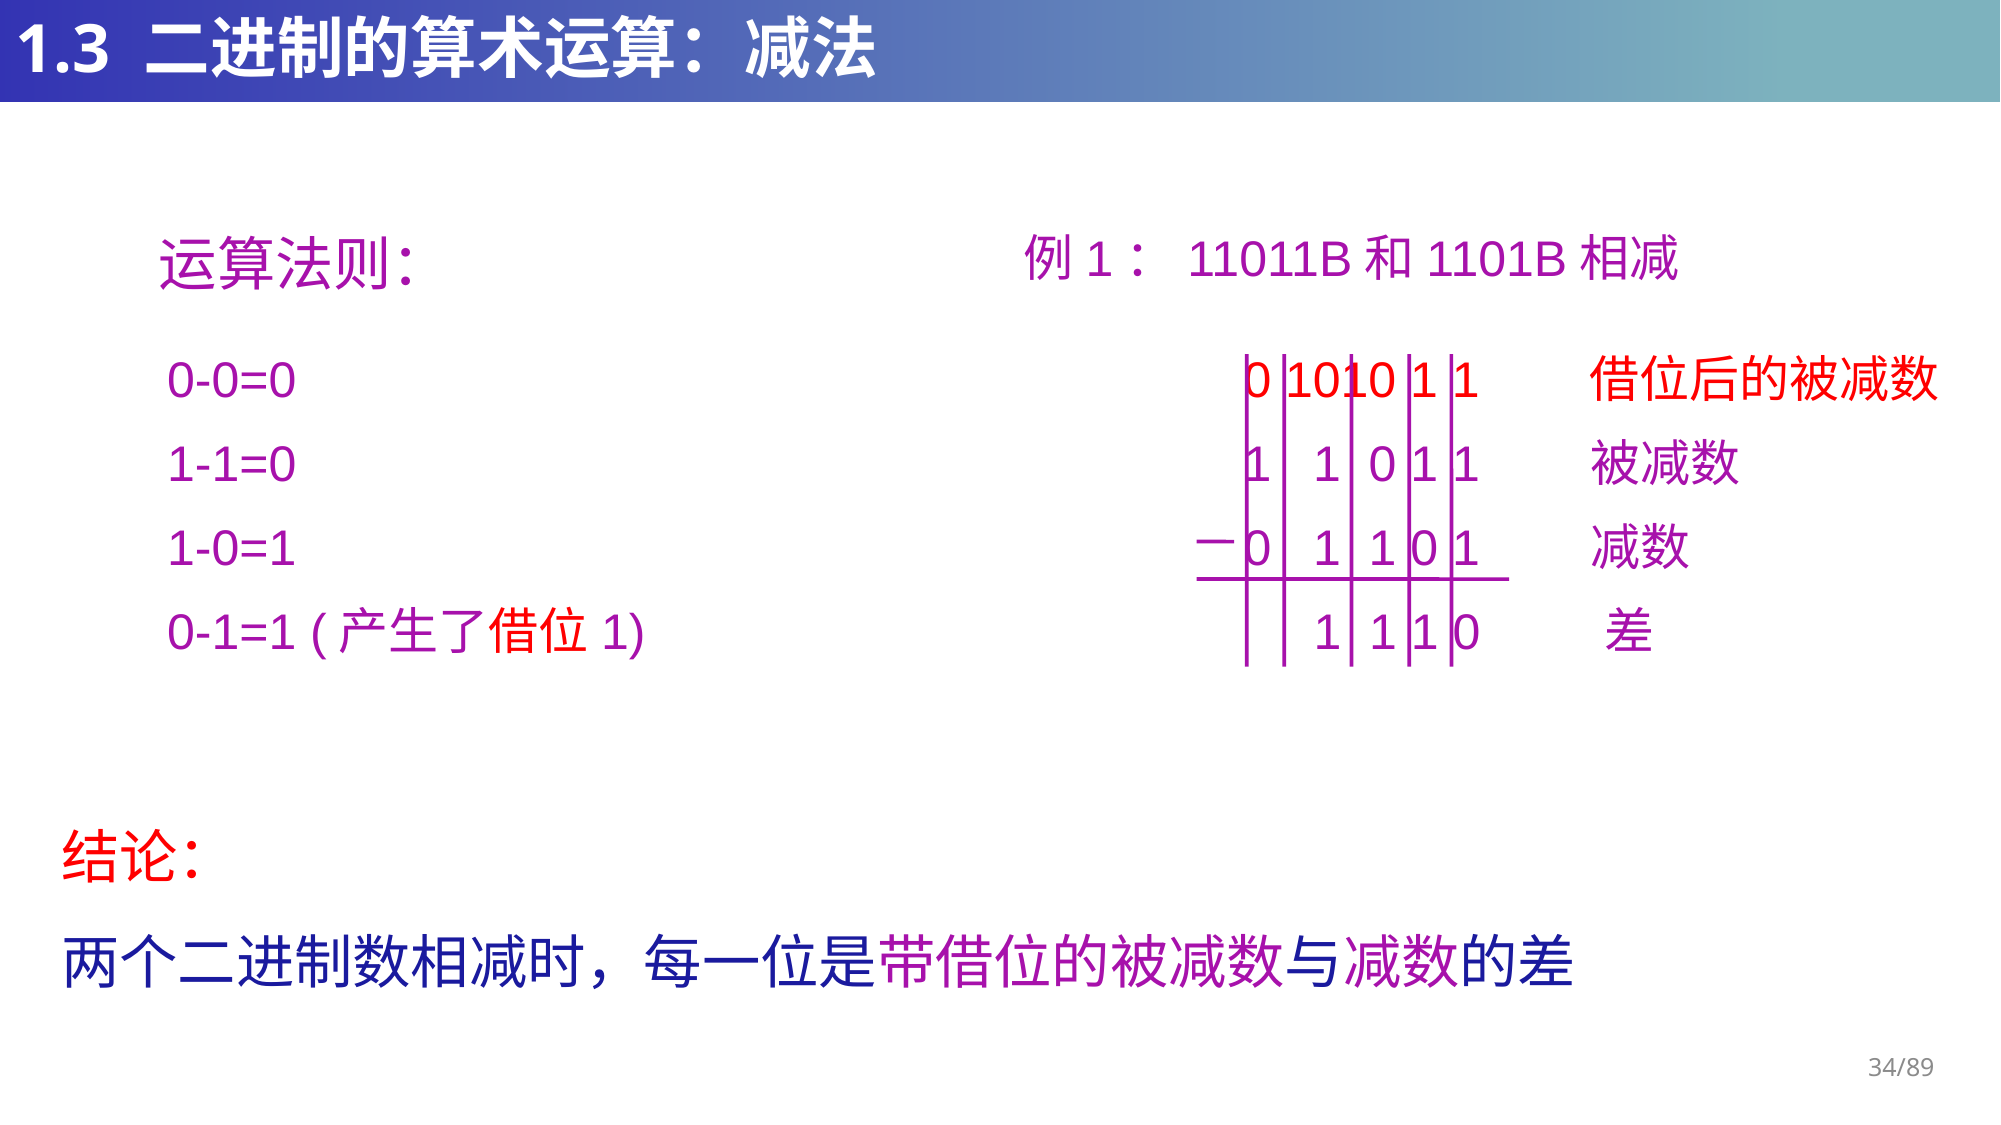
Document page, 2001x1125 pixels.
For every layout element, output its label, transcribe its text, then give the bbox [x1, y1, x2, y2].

text_box 运算法则： [144, 219, 466, 305]
text_box 0-0=0 1-1=0 1-0=1 0-1=1 (产生了借位1) [152, 316, 661, 667]
title 1.3 二进制的算术运算：减法 [0, 0, 2000, 102]
text_box 例1：11011B和1101B相减 [1008, 218, 1694, 294]
text_box 0 1010 1 1 借位后的被减数 1 1 0 1 1 被减数 0 1 1 0 1 减数 1 1 1 0 差 [1228, 316, 1955, 667]
text_box 结论： 两个二进制数相减时，每一位是带借位的被减数与减数的差 [46, 777, 1954, 1003]
slide_number 34/89 [1499, 1038, 1950, 1099]
